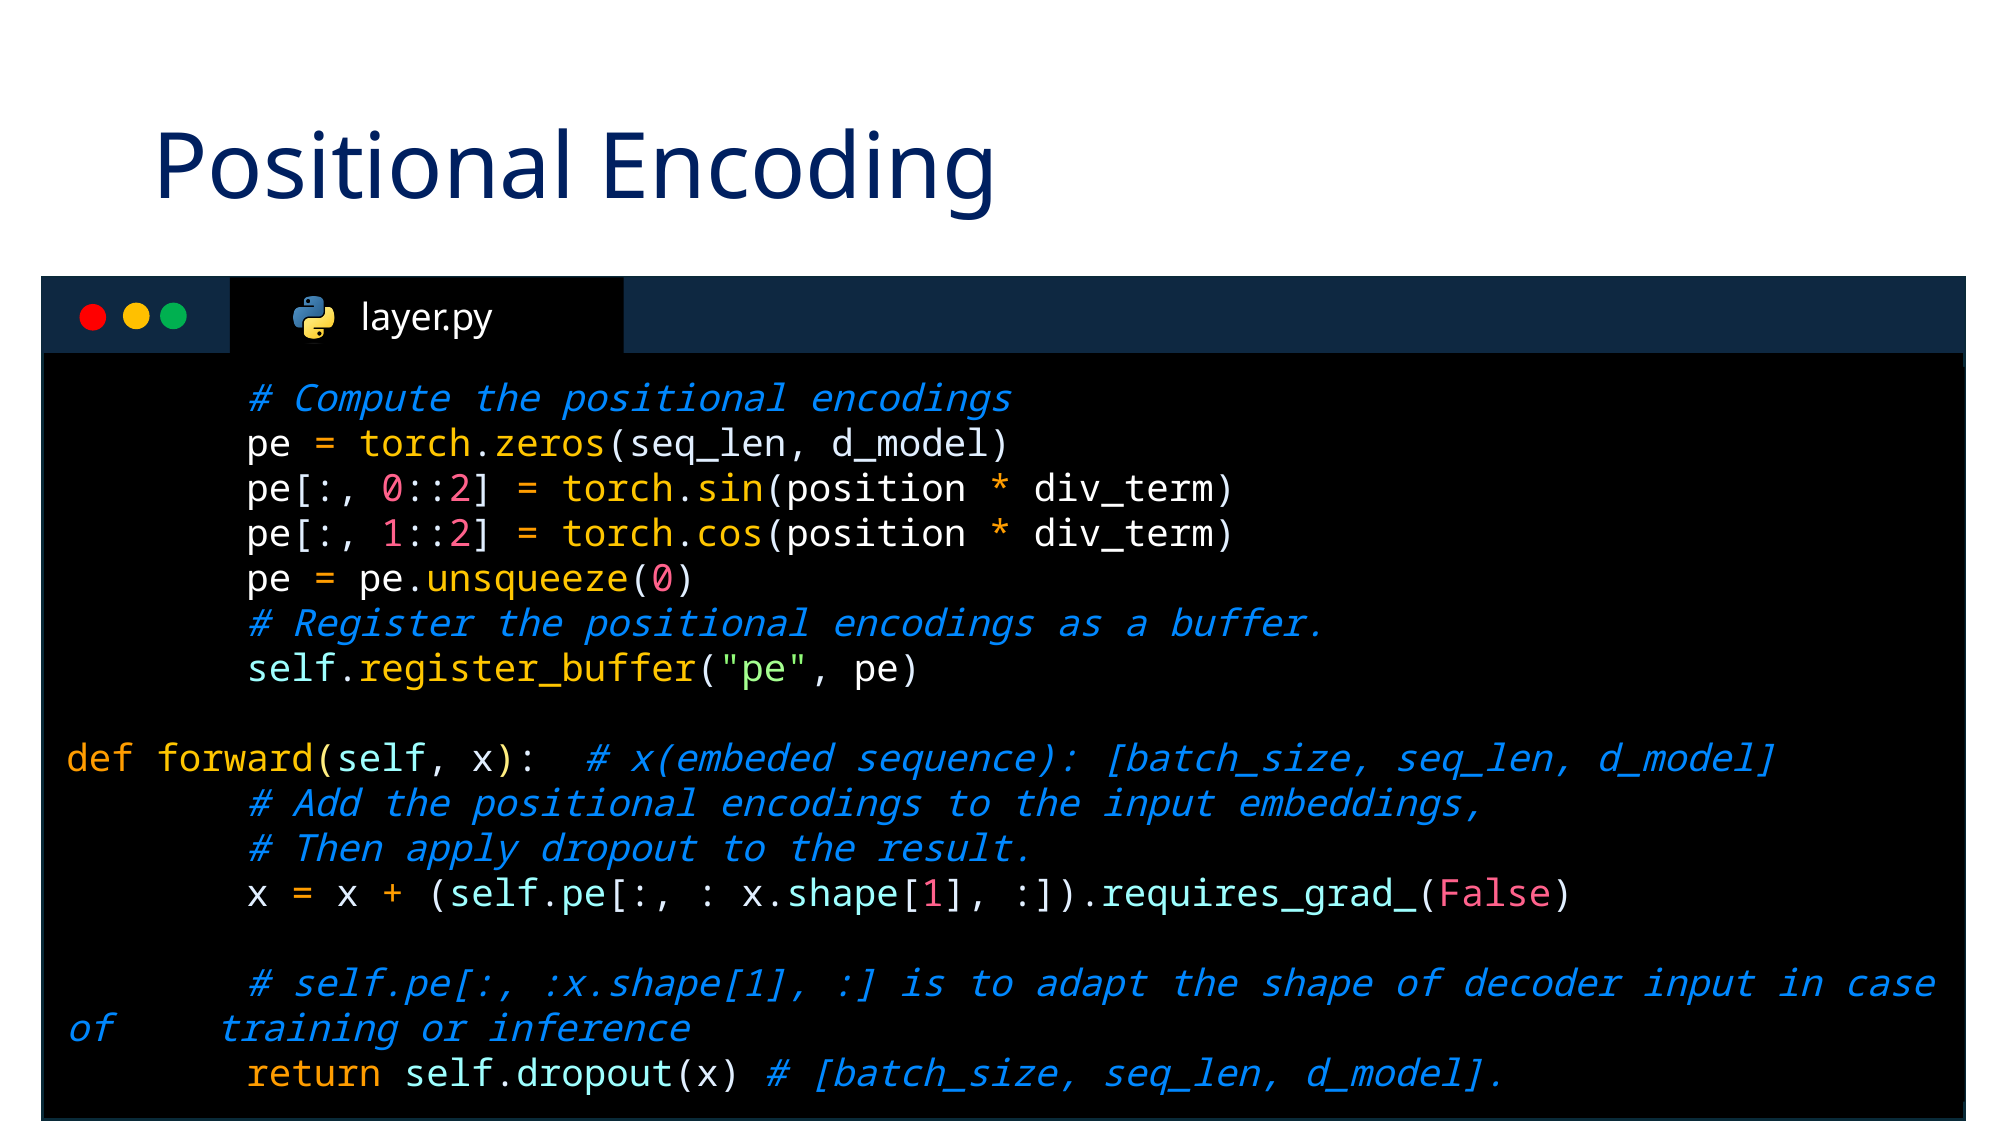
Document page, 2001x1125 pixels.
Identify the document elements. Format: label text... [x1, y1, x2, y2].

title Positional Encoding [137, 59, 1863, 276]
text_box layer.py [228, 276, 625, 354]
text_box [40, 276, 228, 354]
text_box [41, 354, 1966, 1121]
picture [292, 296, 337, 345]
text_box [78, 302, 188, 332]
text_box [625, 276, 1966, 354]
text_box # Compute the positional encodings pe = torch.zeros(seq_len, d_model) pe[:, 0::2] = torch.sin(position * div_term) pe[:, 1::2] = torch.cos(position * div_term) pe = pe.unsqueeze(0) # Register the positional encodings as a buffer. self.register_buffer("pe", pe) def forward(self, x): # x(embeded sequence): [batch_size, seq_len, d_model] # Add the positional encodings to the input embeddings, # Then apply dropout to the result. x = x + (self.pe[:, : x.shape[1], :]).requires_grad_(False) # self.pe[:, :x.shape[1], :] is to adapt the shape of decoder input in case of training or inference return self.dropout(x) # [batch_size, seq_len, d_model]. [51, 366, 1965, 1102]
